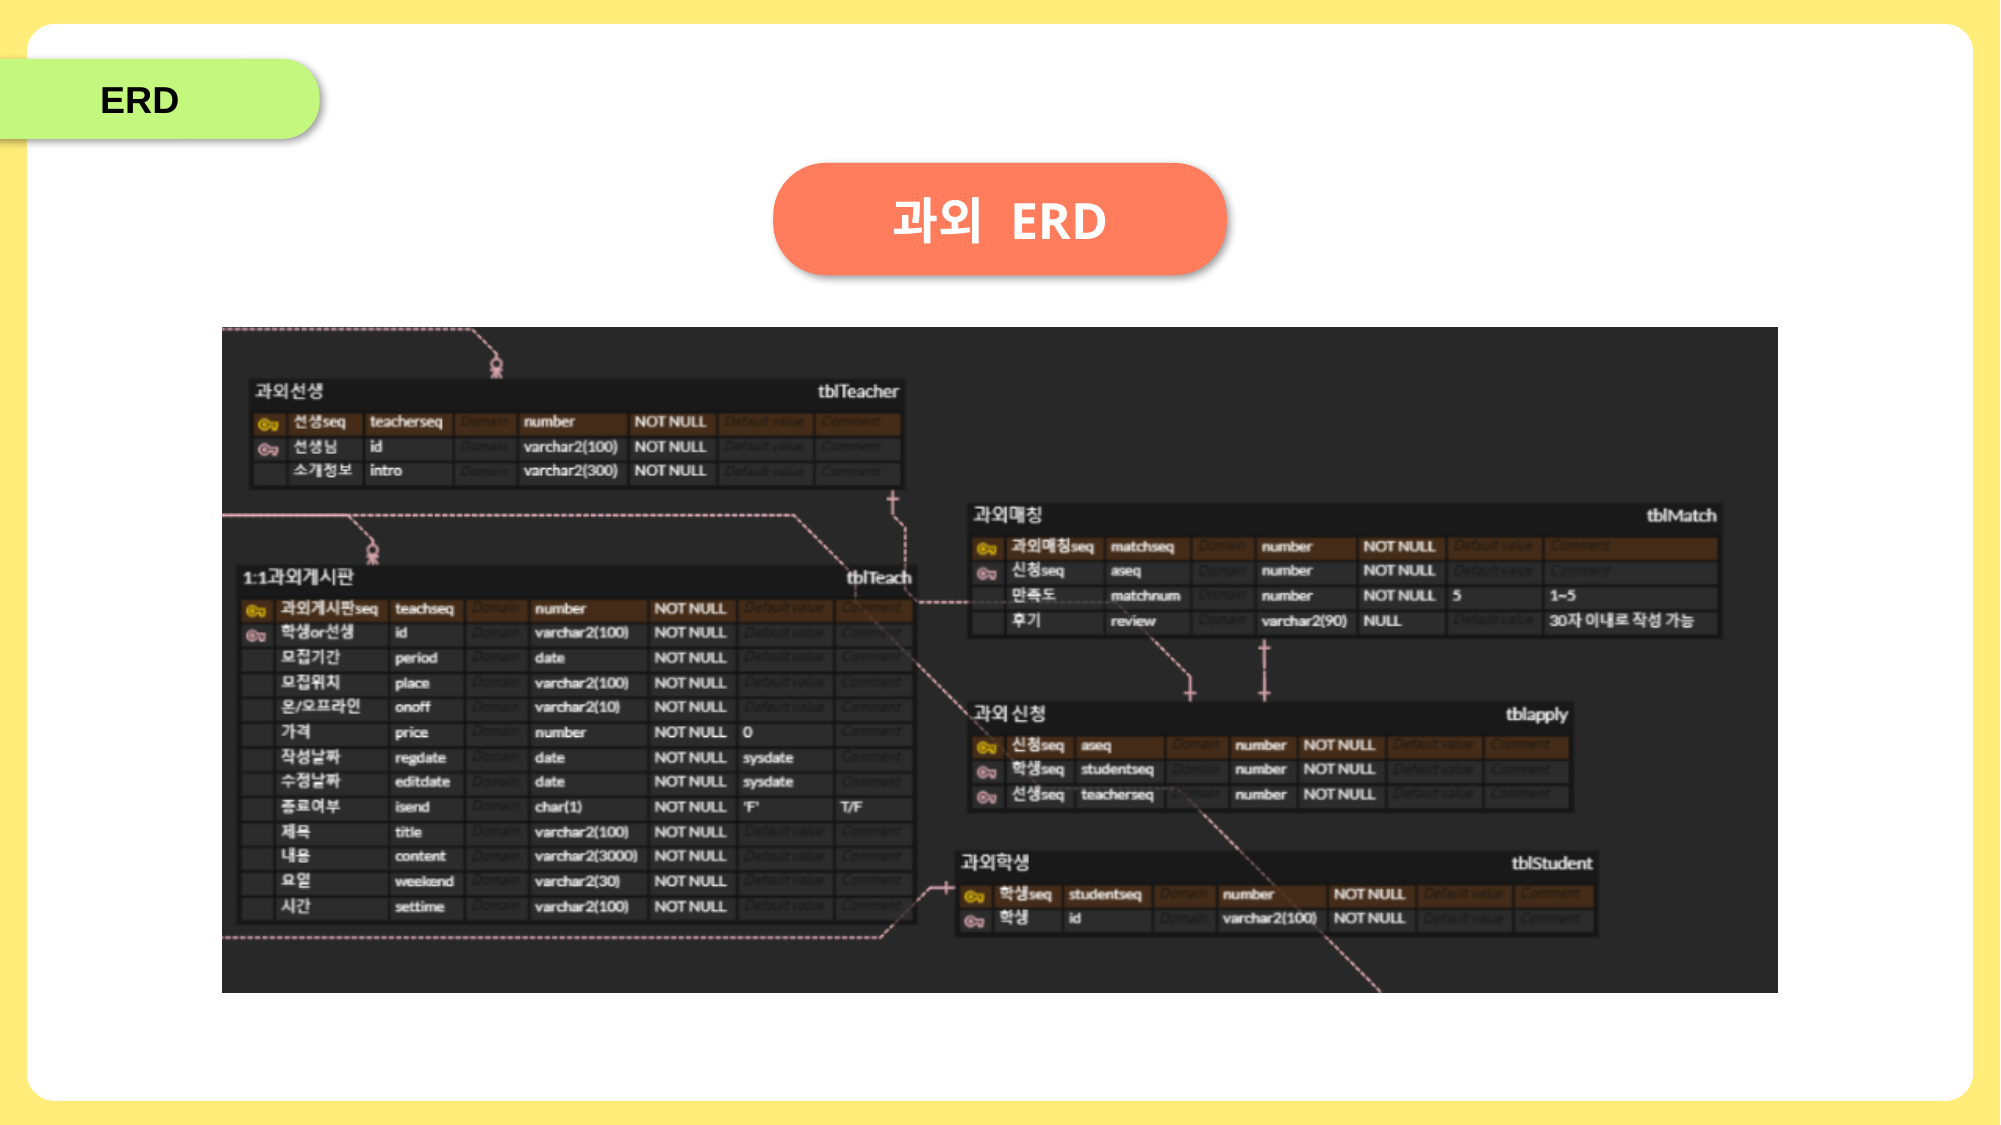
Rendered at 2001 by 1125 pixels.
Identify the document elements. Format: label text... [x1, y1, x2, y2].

text_box ERD [30, 68, 249, 129]
text_box [0, 58, 320, 139]
picture [222, 327, 1778, 993]
text_box 과외 ERD [773, 162, 1227, 276]
text_box [26, 23, 1974, 1101]
